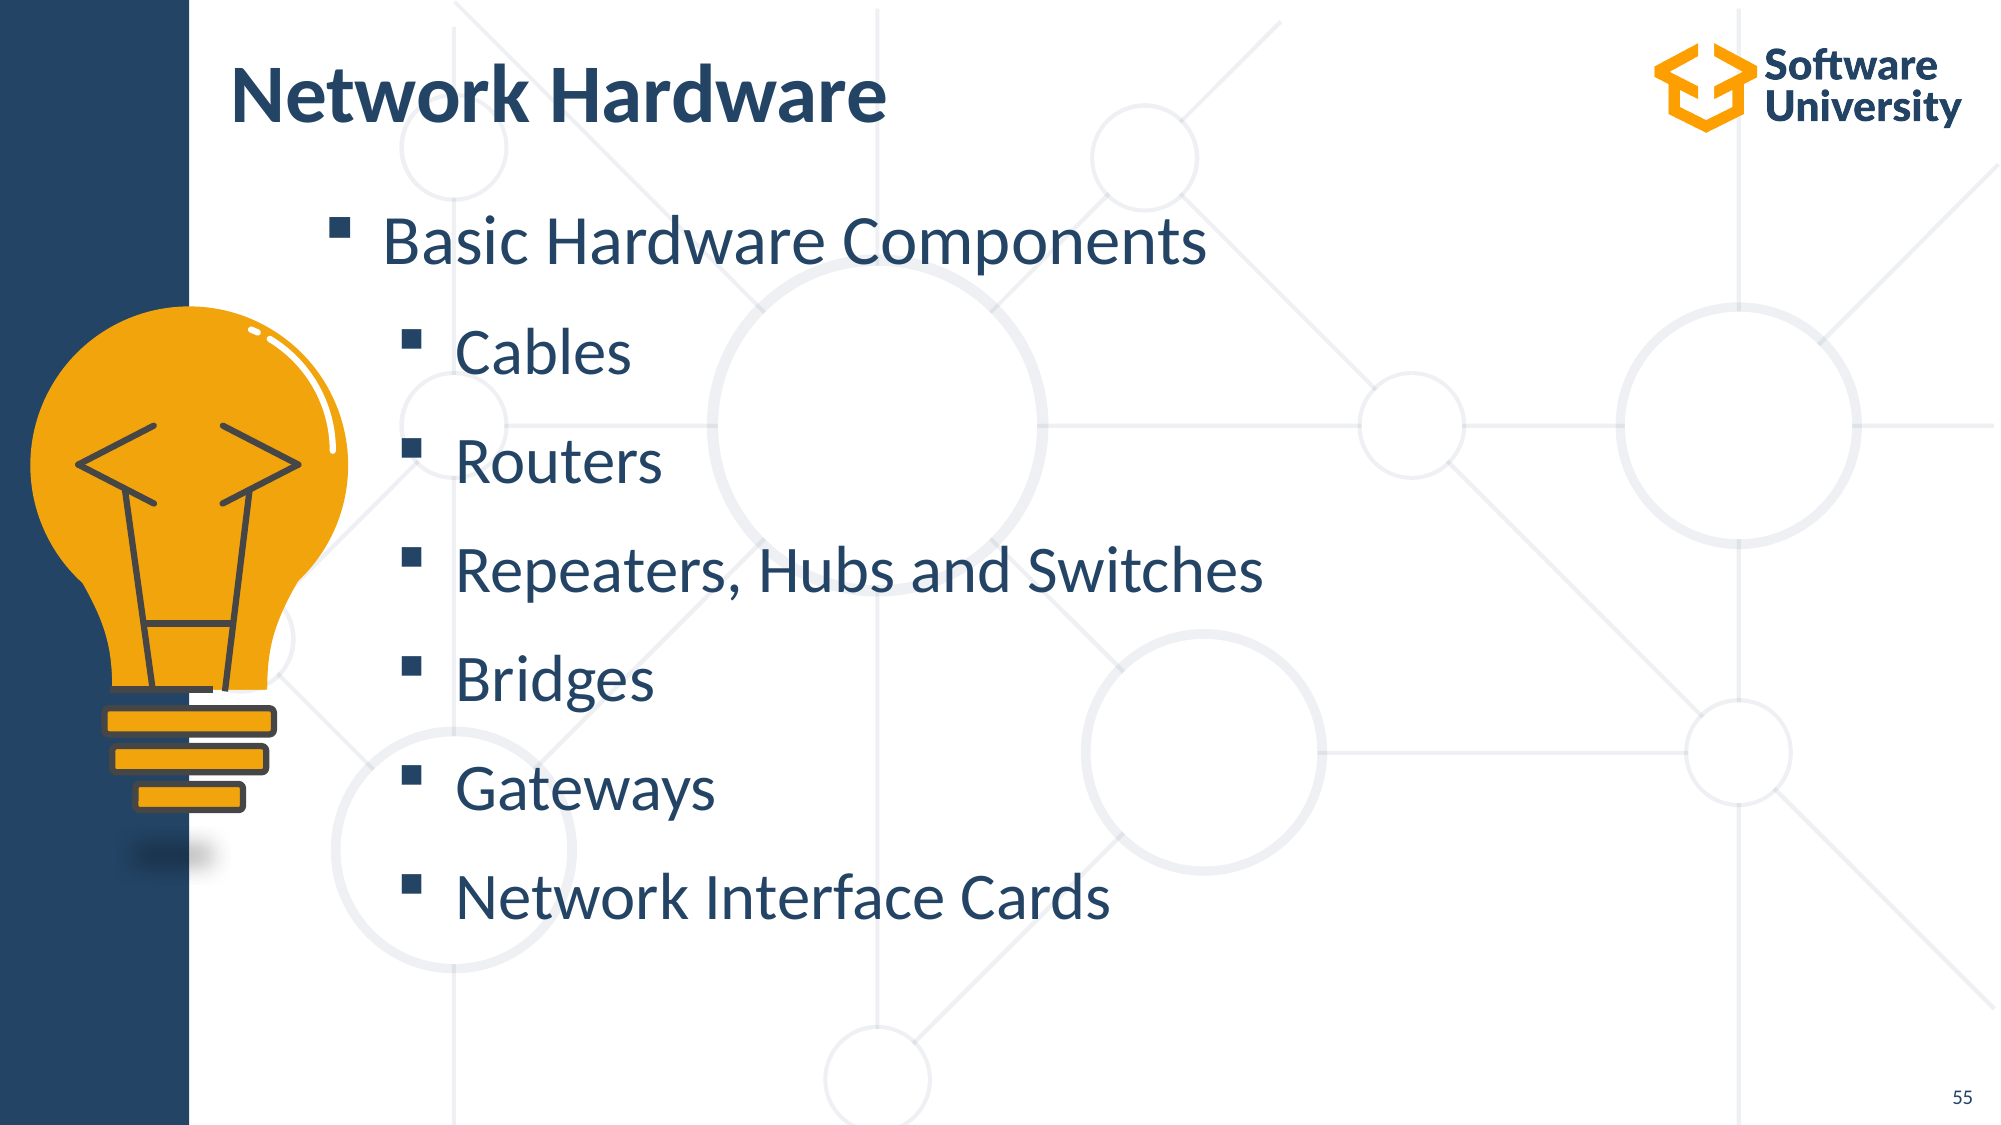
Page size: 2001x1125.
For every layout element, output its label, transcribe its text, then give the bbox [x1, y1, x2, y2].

title Network Hardware [212, 16, 1628, 162]
picture [1641, 31, 1973, 145]
list Basic Hardware Components Cables Routers Repeaters, Hubs and Switches Bridges Gateways Network Interface Cards [306, 183, 1968, 1094]
slide_number 55 [1927, 1067, 1989, 1117]
